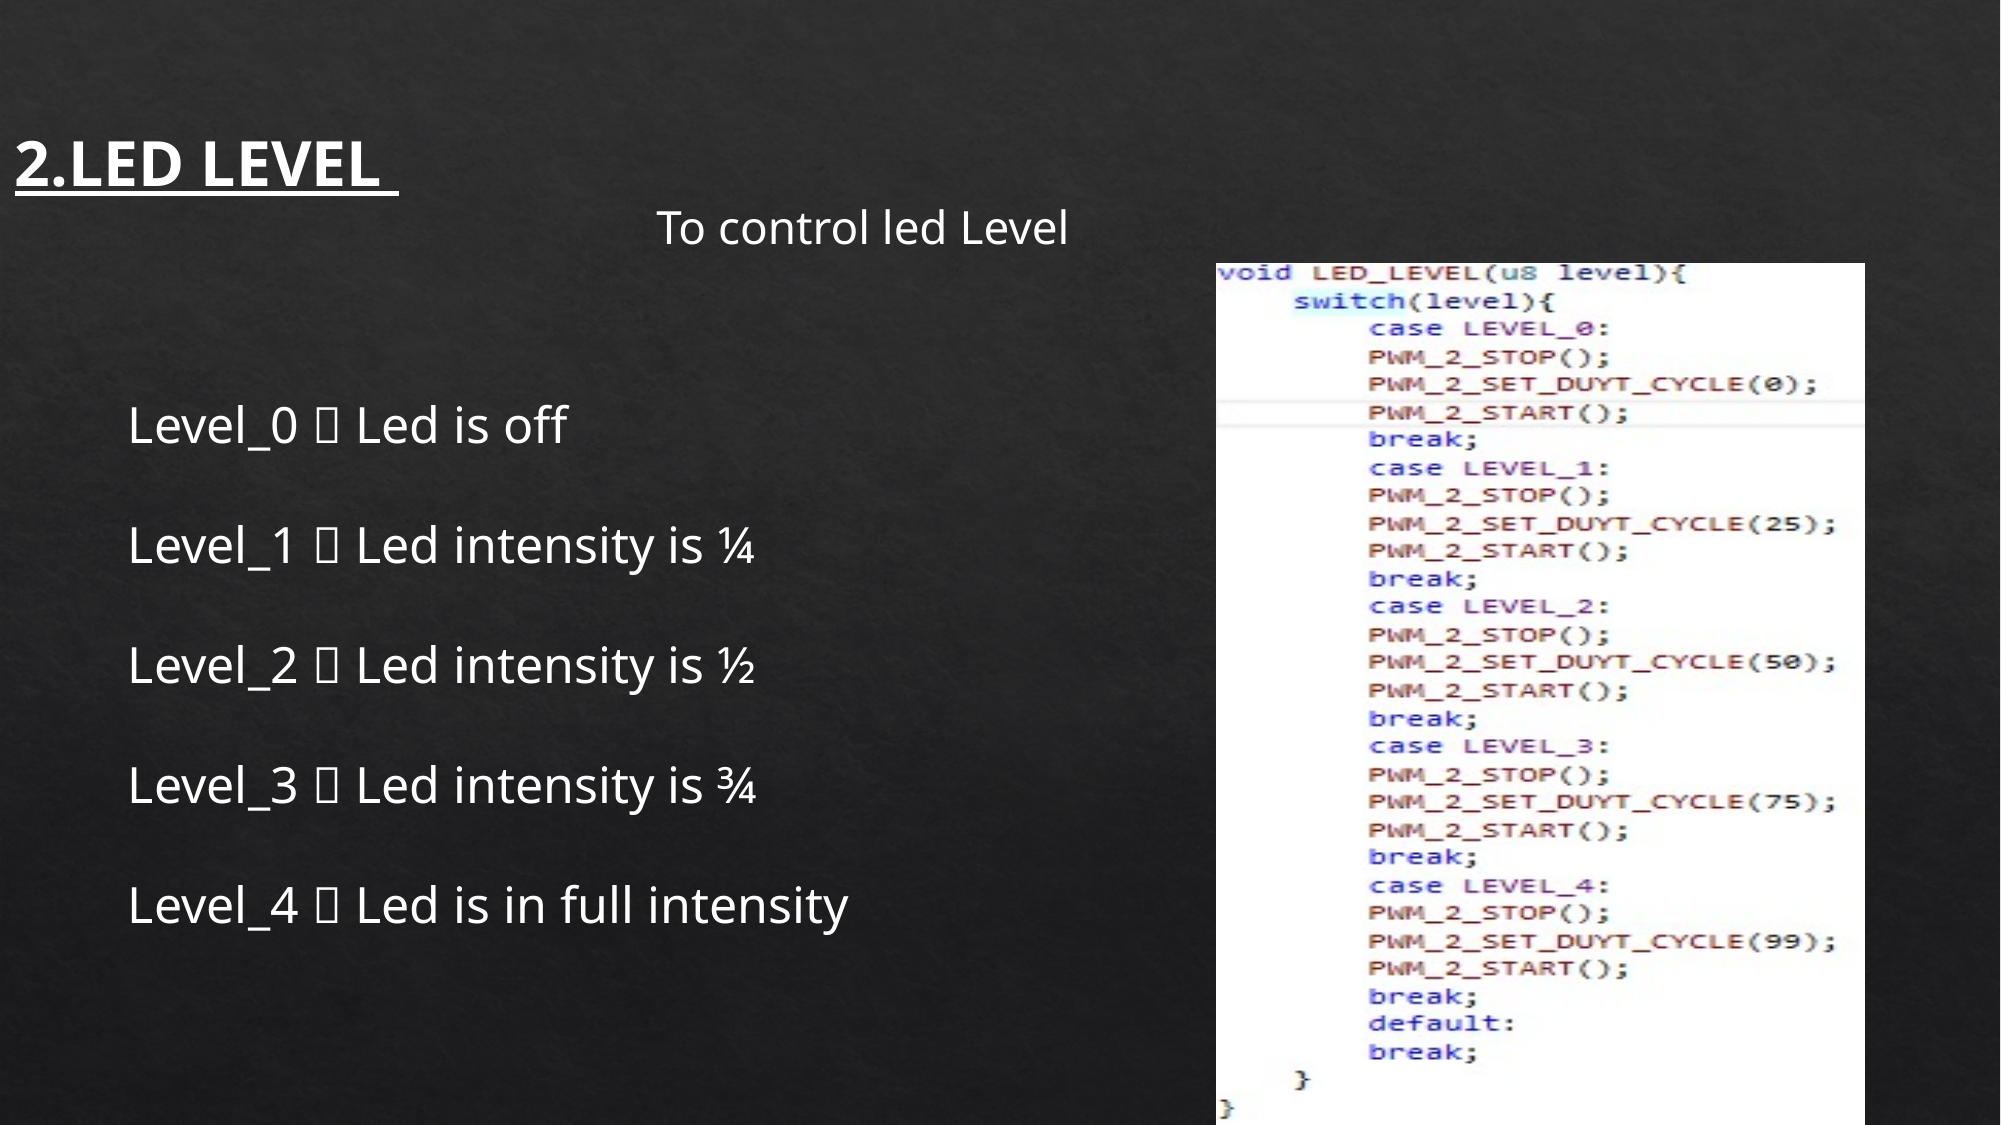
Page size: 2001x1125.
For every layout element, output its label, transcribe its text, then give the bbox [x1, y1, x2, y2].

text_box Level_0  Led is off Level_1  Led intensity is ¼ Level_2  Led intensity is ½ Level_3  Led intensity is ¾ Level_4  Led is in full intensity [113, 385, 907, 941]
text_box 2.LED LEVEL To control led Level [0, 116, 1726, 262]
picture [1216, 262, 1865, 1125]
